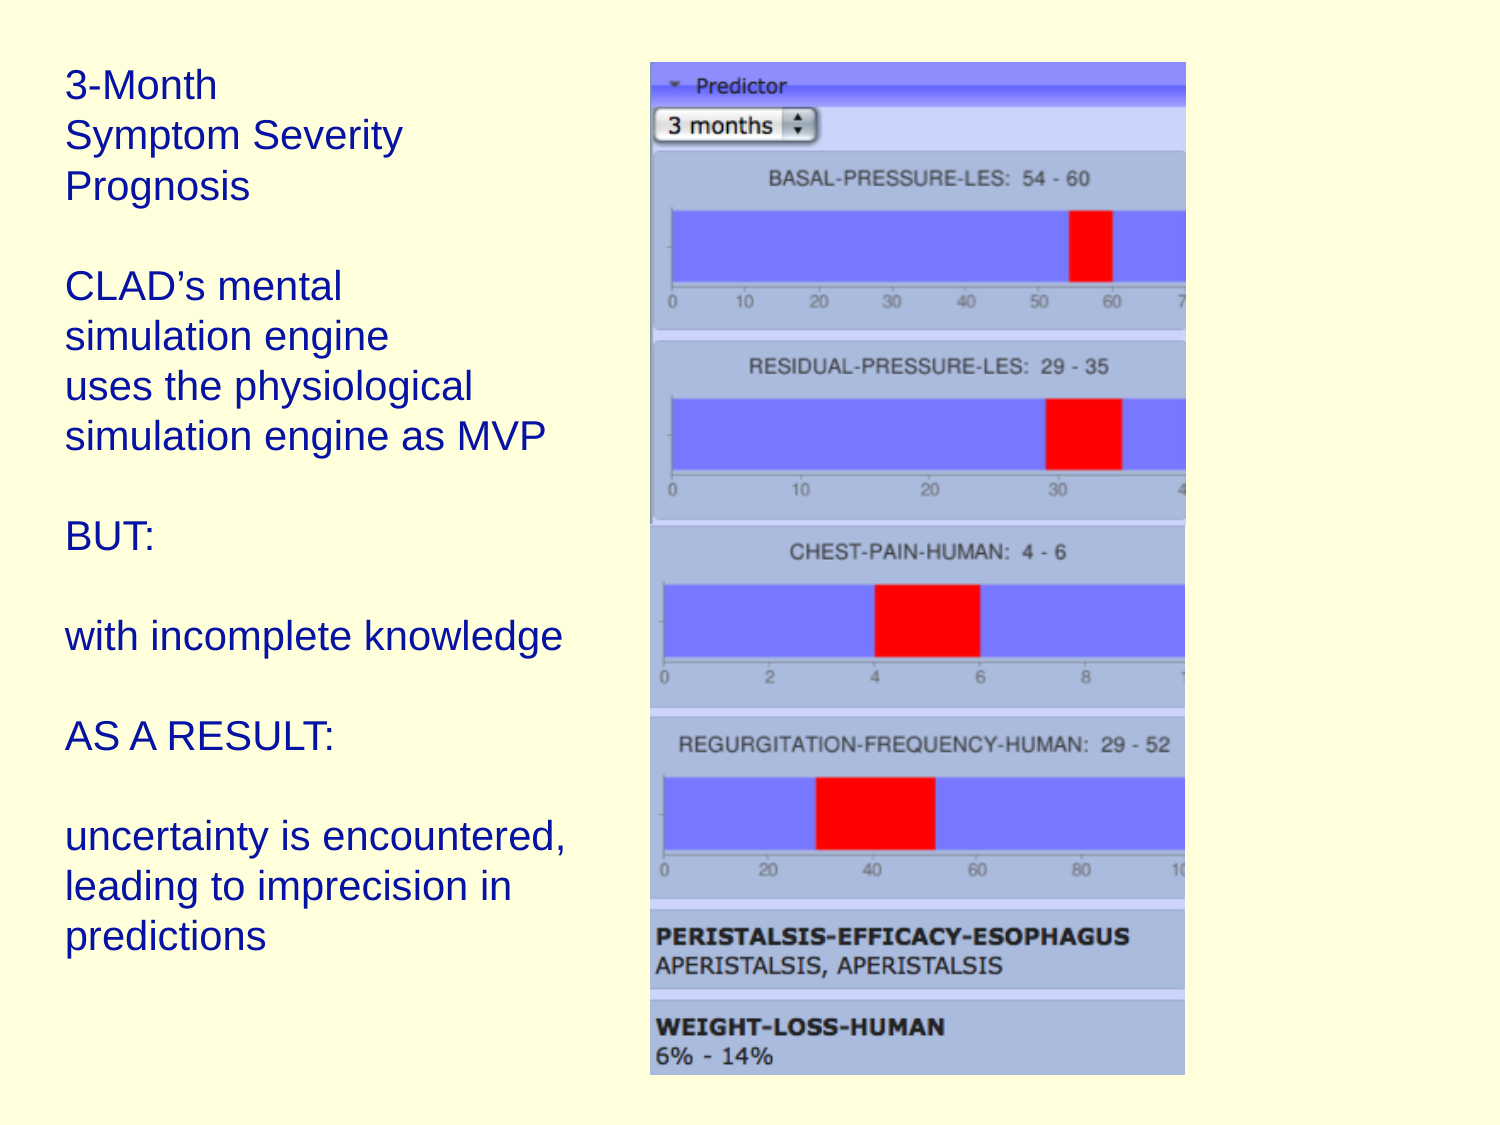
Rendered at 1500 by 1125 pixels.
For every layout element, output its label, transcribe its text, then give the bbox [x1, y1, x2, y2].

picture [649, 62, 1186, 1076]
text_box 3-Month Symptom Severity Prognosis CLAD’s mental simulation engine uses the physiological simulation engine as MVP BUT: with incomplete knowledge AS A RESULT: uncertainty is encountered, leading to imprecision in predictions [58, 58, 600, 1065]
